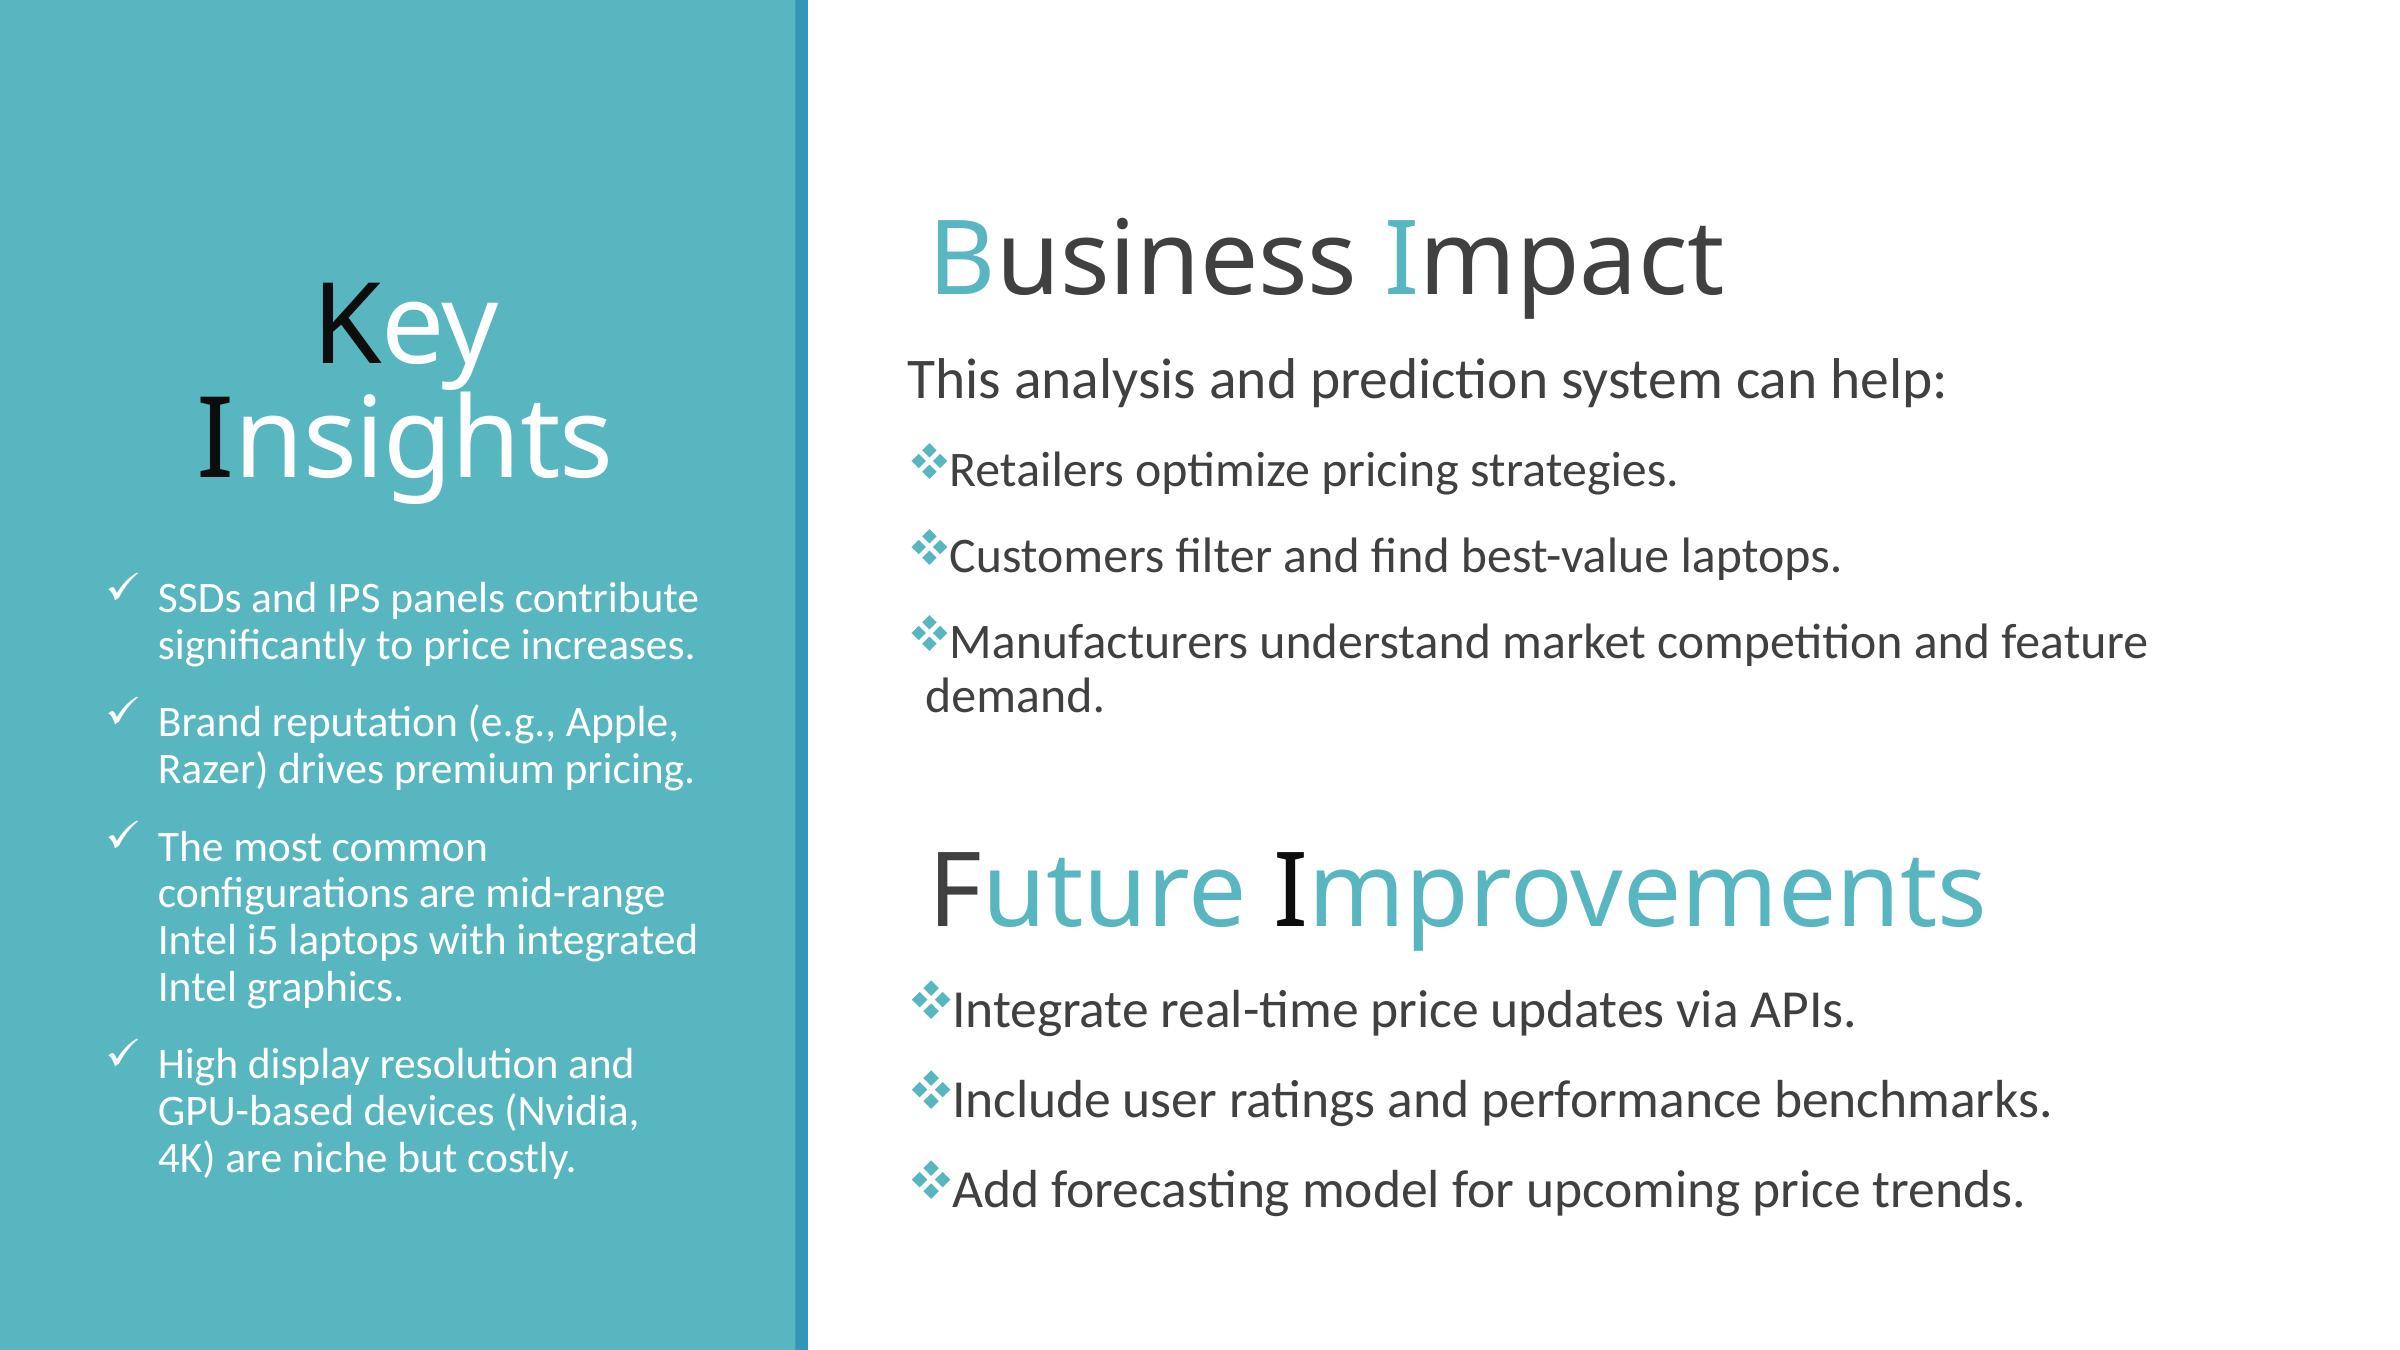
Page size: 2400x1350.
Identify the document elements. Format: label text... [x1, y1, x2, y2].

title Key Insights [90, 245, 720, 509]
list Business Impact This analysis and prediction system can help: Retailers optimize pricing strategies. Customers filter and find best-value laptops. Manufacturers understand market competition and feature demand. Future Improvements Integrate real-time price updates via APIs. Include user ratings and performance benchmarks. Add forecasting model for upcoming price trends. [907, 198, 2291, 1233]
list SSDs and IPS panels contribute significantly to price increases. Brand reputation (e.g., Apple, Razer) drives premium pricing. The most common configurations are mid-range Intel i5 laptops with integrated Intel graphics. High display resolution and GPU-based devices (Nvidia, 4K) are niche but costly. [90, 567, 720, 1233]
